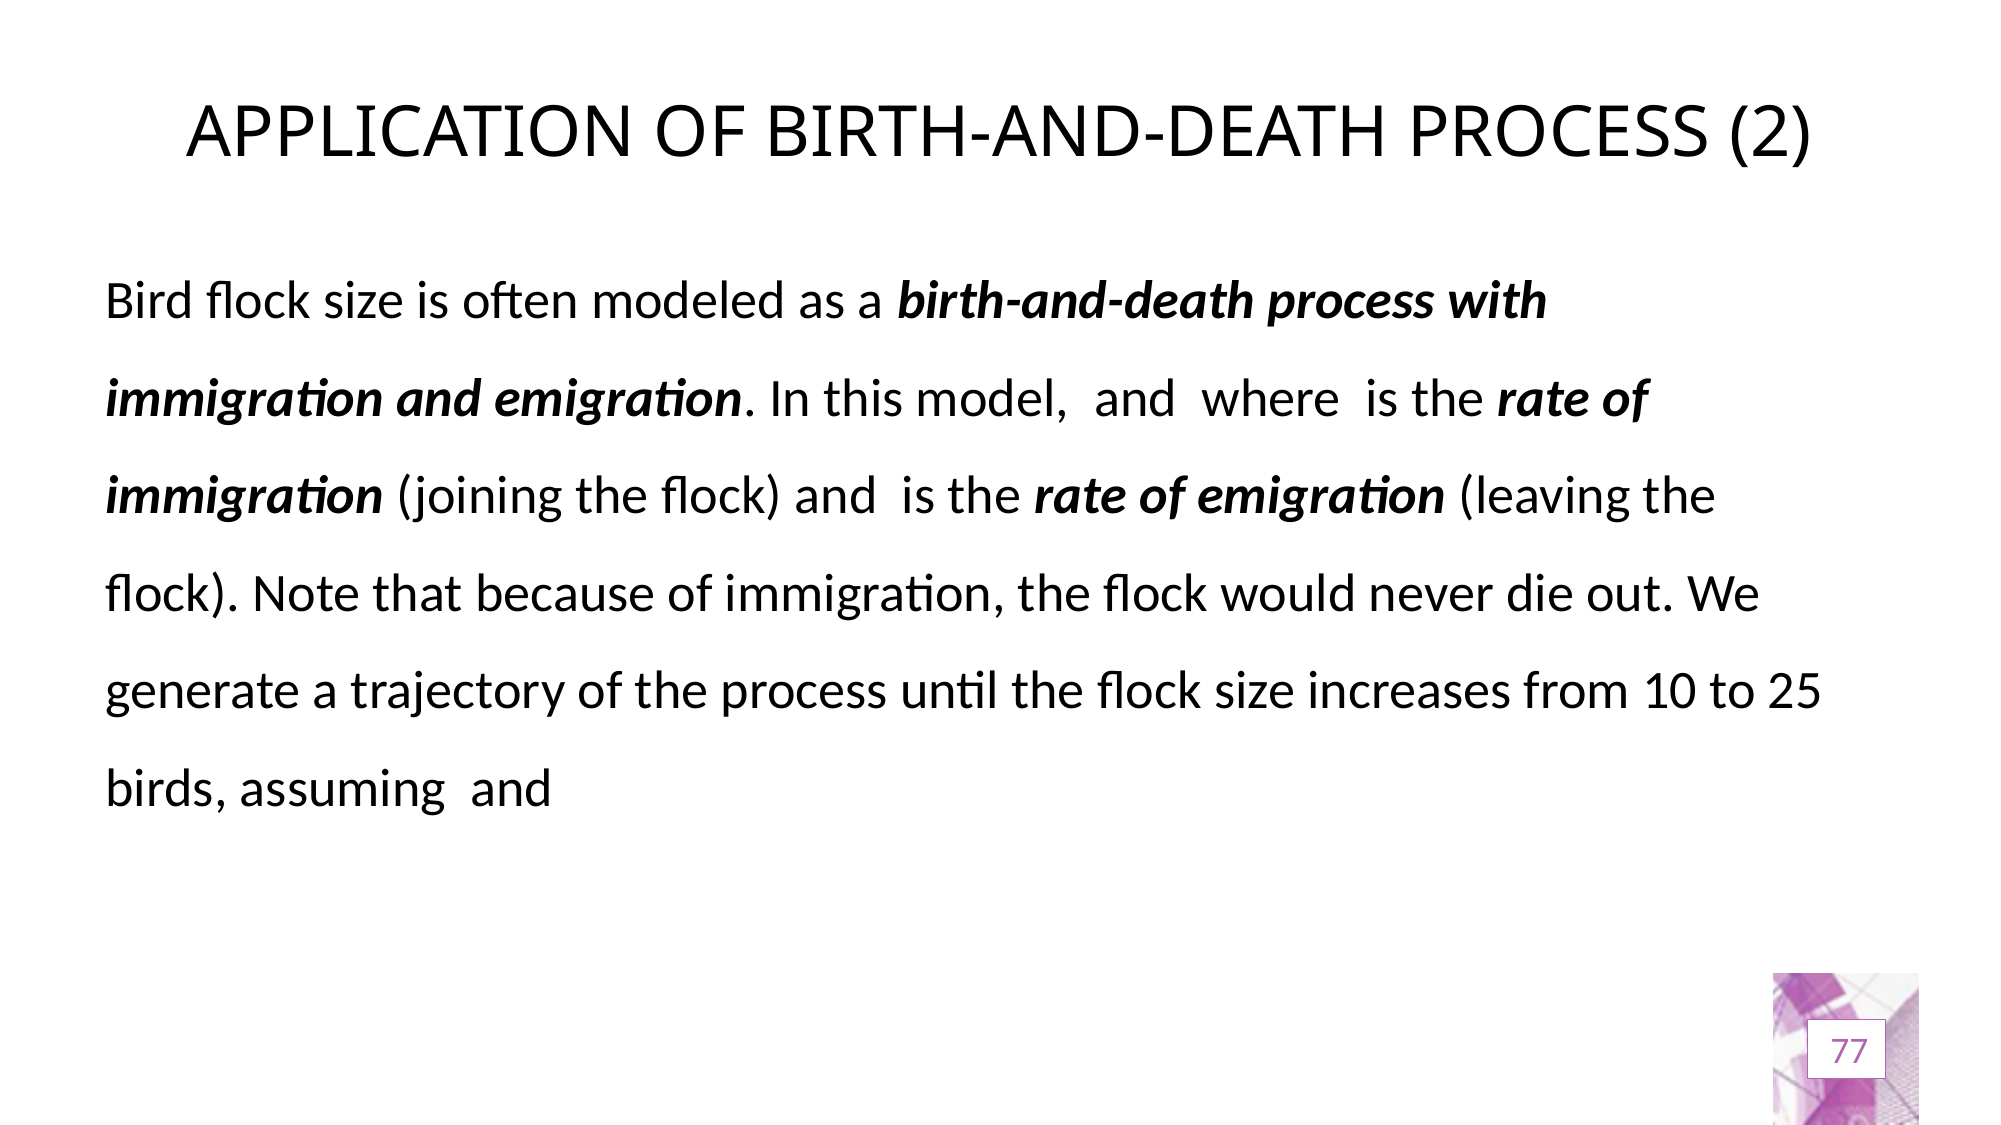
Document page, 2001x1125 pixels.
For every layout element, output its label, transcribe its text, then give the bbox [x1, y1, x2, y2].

text_box APPLICATION OF BIRTH-AND-DEATH PROCESS (2) [57, 45, 1943, 180]
picture [1773, 973, 1919, 1125]
